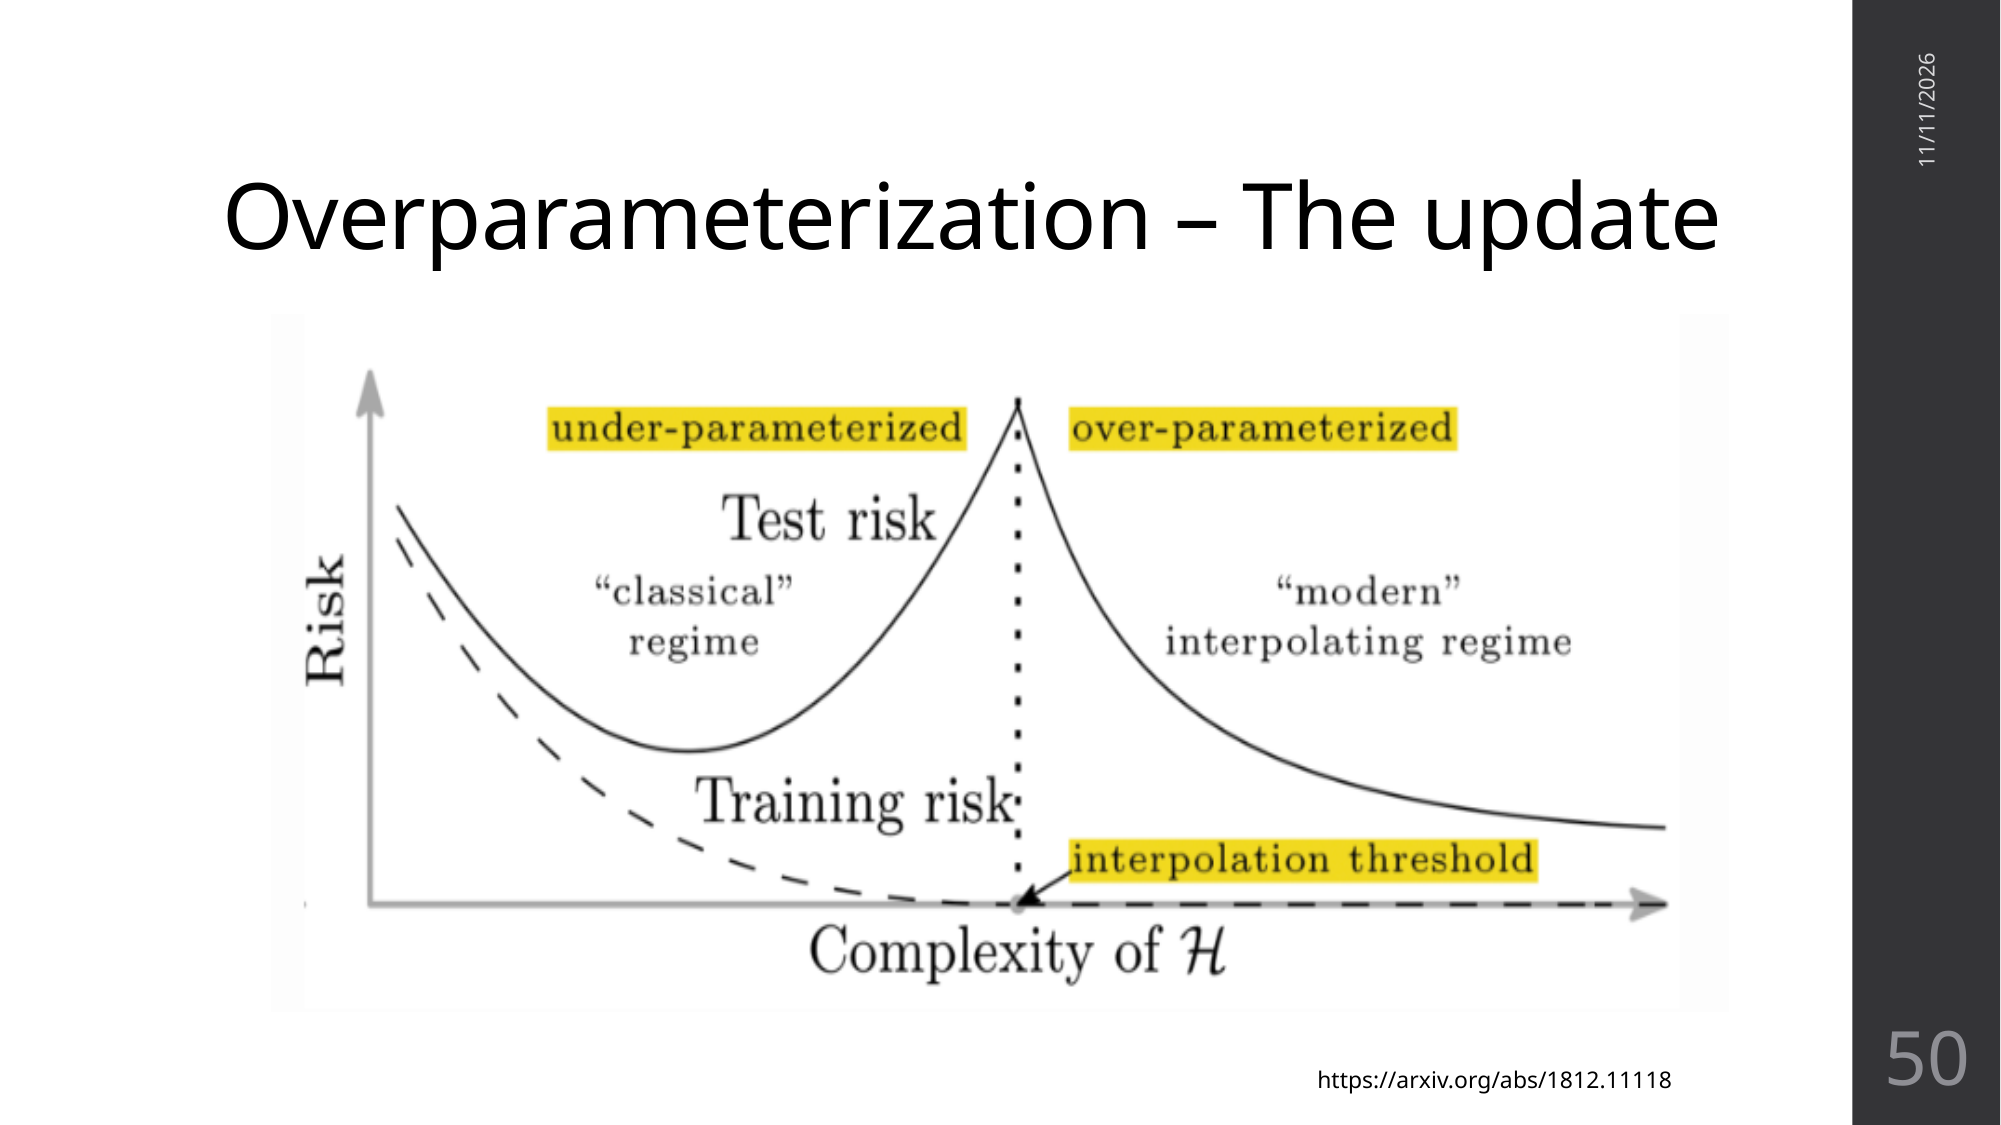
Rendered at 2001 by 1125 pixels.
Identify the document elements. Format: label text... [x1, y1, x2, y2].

text_box https://arxiv.org/abs/1812.11118 [1302, 1058, 1688, 1101]
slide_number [1897, 37, 1958, 351]
picture [271, 314, 1729, 1012]
title Overparameterization – The update [206, 60, 1797, 278]
slide_number 50 [1852, 1012, 2000, 1110]
